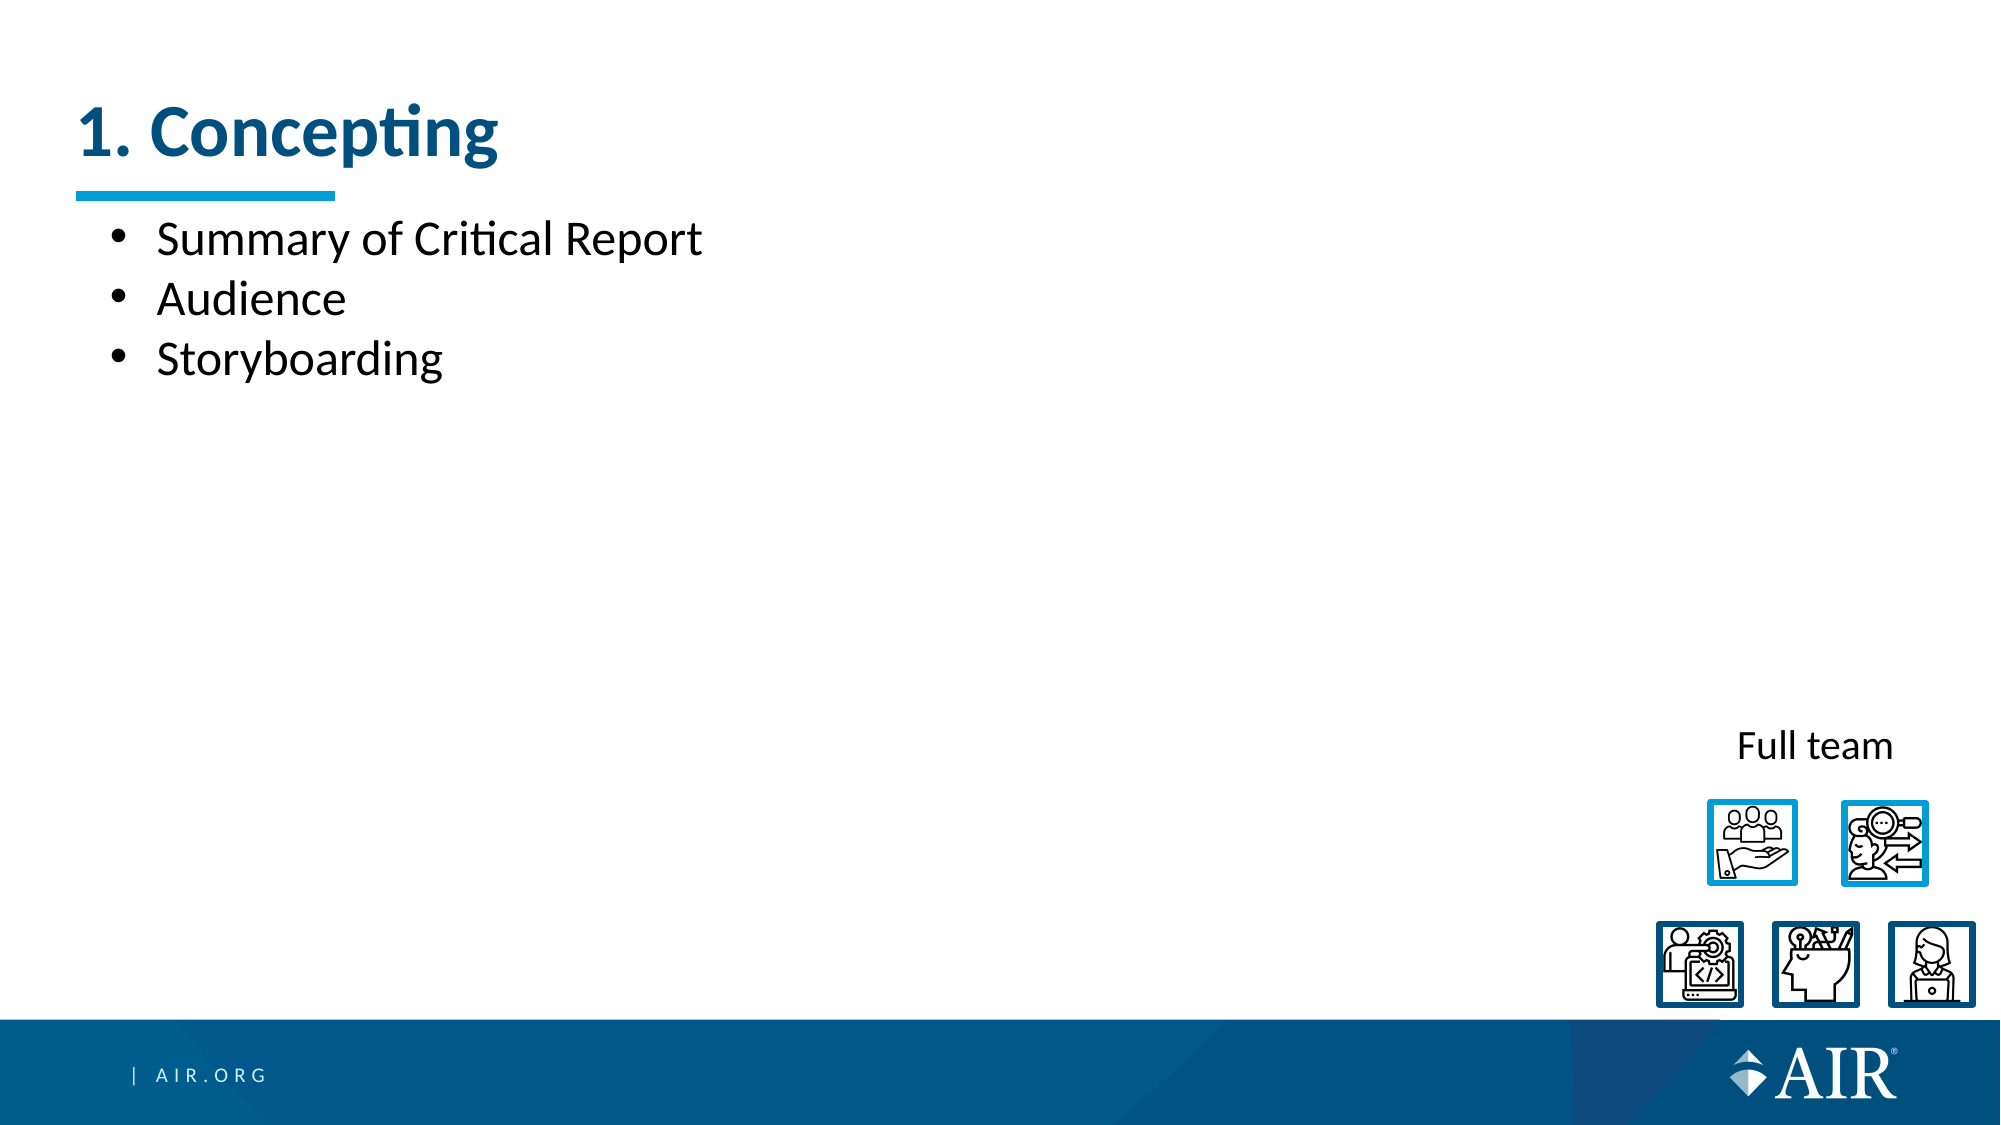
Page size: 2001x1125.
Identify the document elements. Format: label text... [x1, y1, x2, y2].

text_box Full team [1681, 710, 1950, 775]
picture [1849, 807, 1921, 880]
picture [1662, 926, 1738, 1002]
picture [1728, 1046, 1899, 1100]
text_box Summary of Critical Report Audience Storyboarding [95, 198, 1012, 393]
picture [1778, 926, 1854, 1002]
picture [1715, 806, 1791, 879]
picture [1894, 926, 1970, 1002]
title 1. Concepting [75, 0, 1925, 173]
